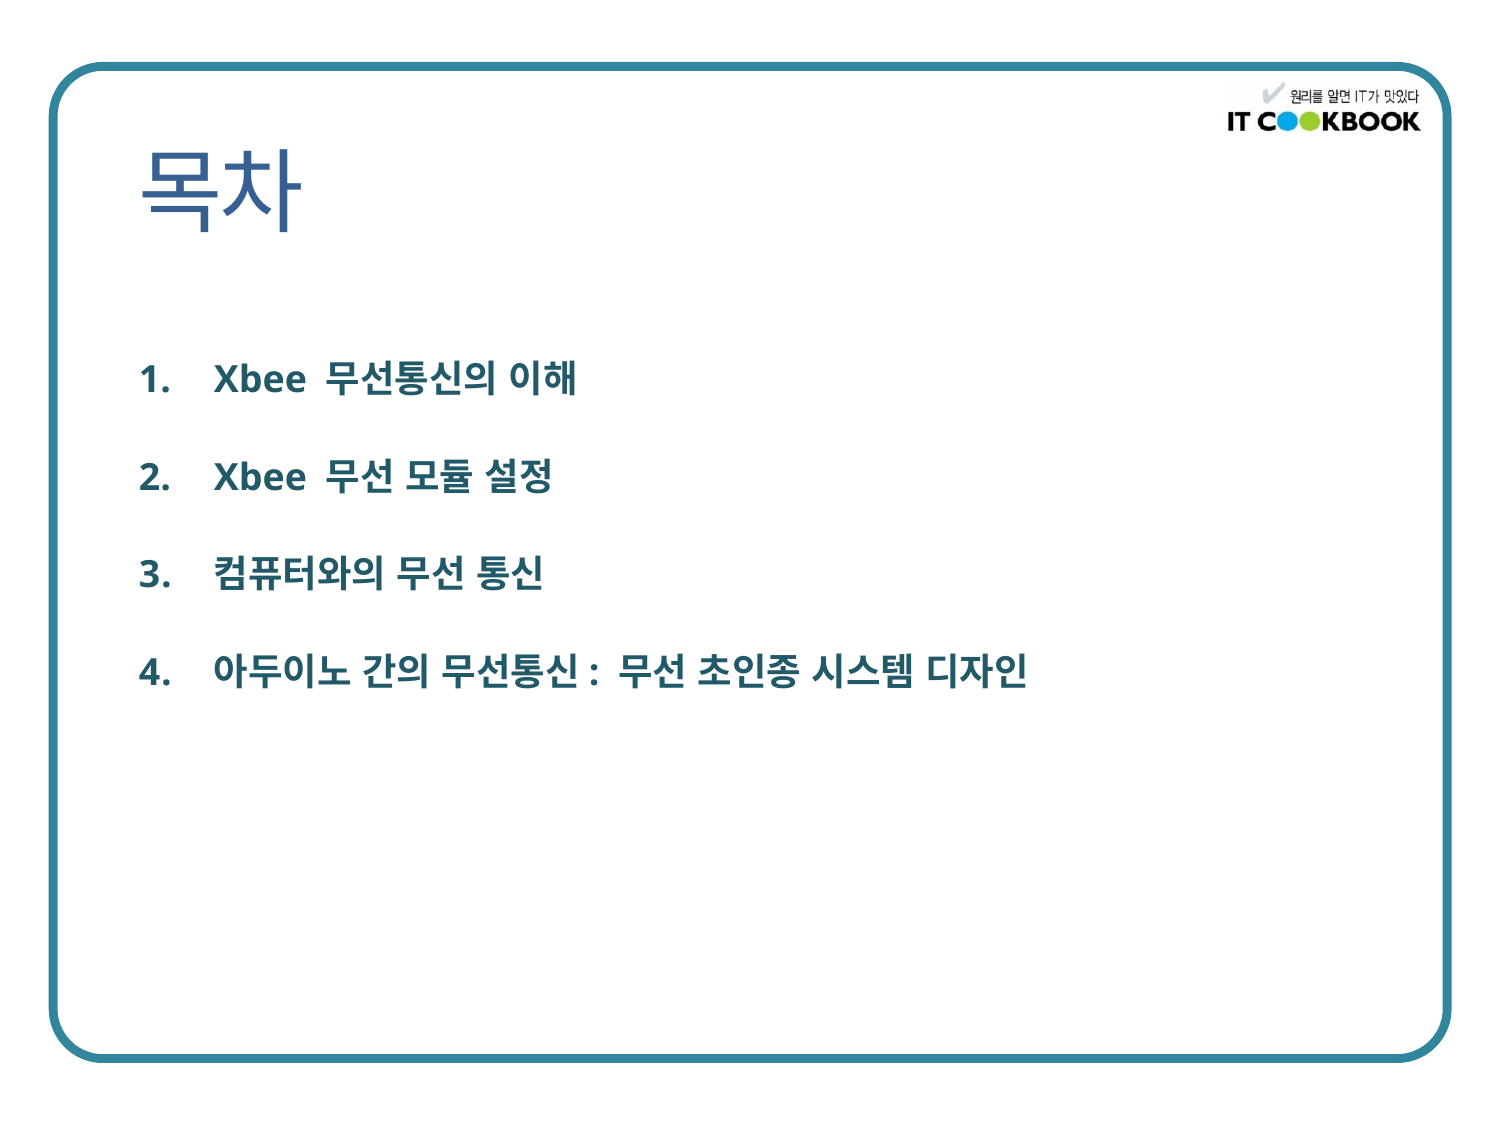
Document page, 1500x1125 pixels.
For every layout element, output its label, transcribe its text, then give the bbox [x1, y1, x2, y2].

list Xbee 무선통신의 이해 Xbee 무선 모듈 설정 컴퓨터와의 무선 통신 아두이노 간의 무선통신: 무선 초인종 시스템 디자인 [123, 302, 1388, 976]
picture [1223, 79, 1424, 133]
